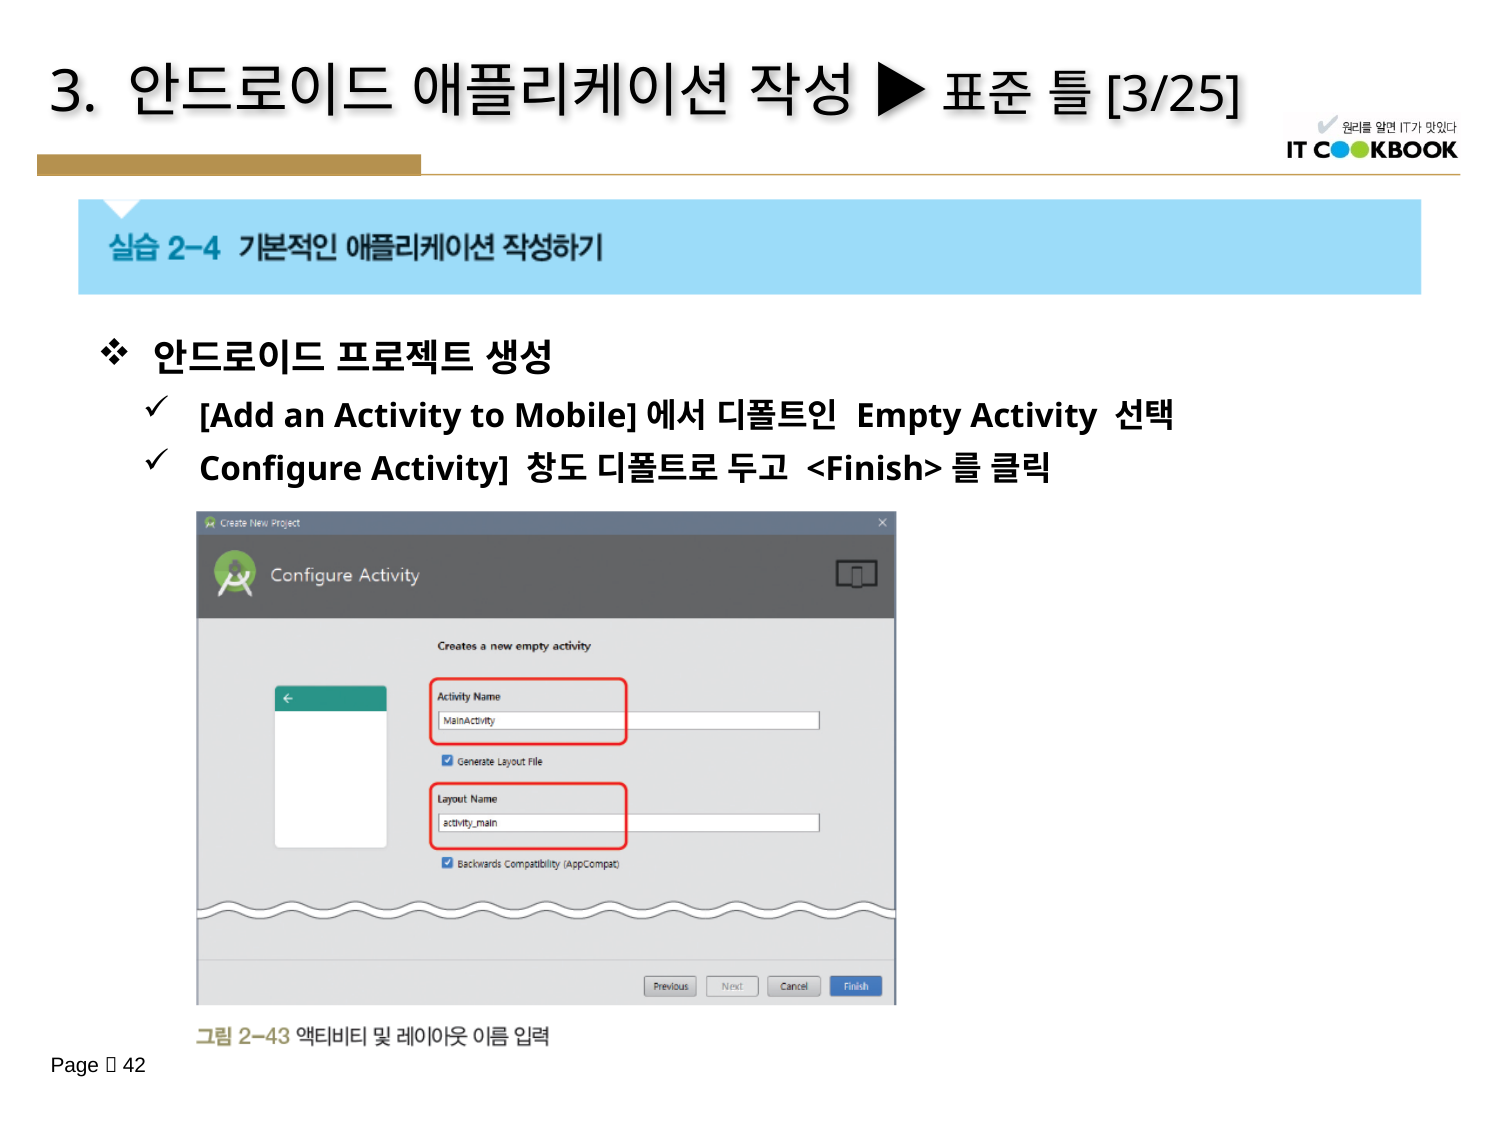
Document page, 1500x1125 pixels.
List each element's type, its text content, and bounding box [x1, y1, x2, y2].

picture [1448, 112, 1461, 160]
list 안드로이드 프로젝트 생성 [Add an Activity to Mobile]에서 디폴트인 Empty Activity 선택 Configure Activity] 창도 디폴트로 두고 <Finish>를 클릭 [54, 333, 1500, 1049]
title 3. 안드로이드 애플리케이션 작성 ▶ 표준 틀[3/25] [48, 53, 1448, 161]
picture [193, 509, 900, 1058]
picture [77, 198, 1423, 298]
